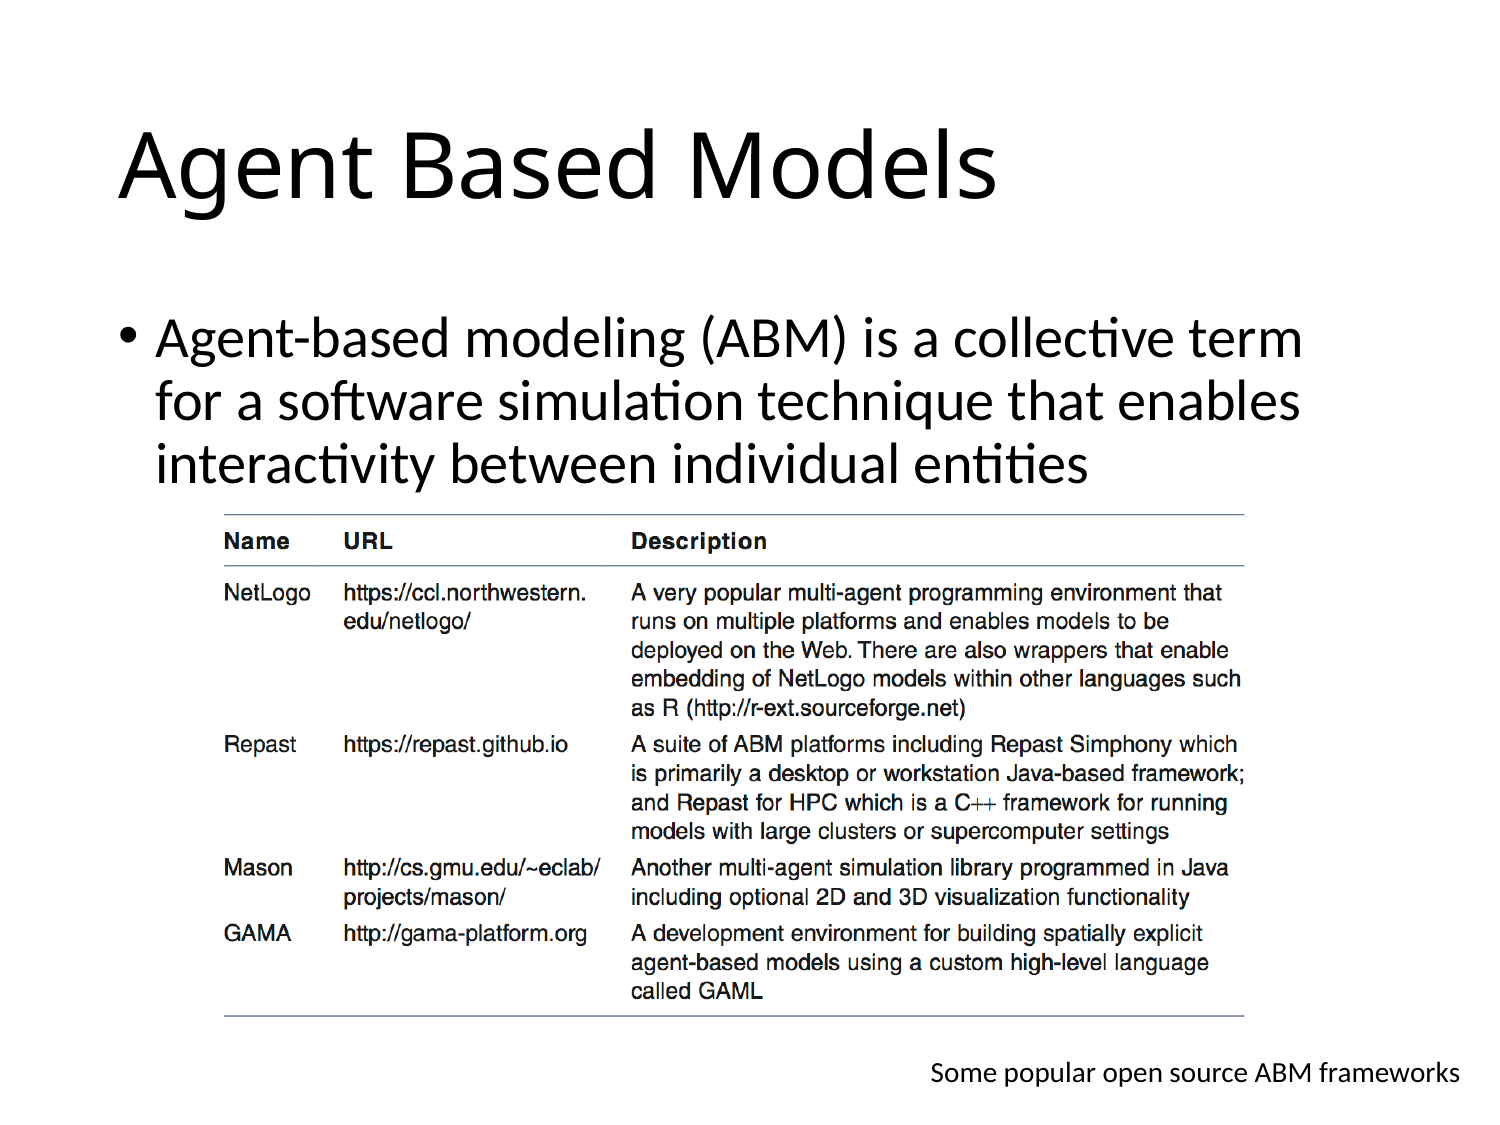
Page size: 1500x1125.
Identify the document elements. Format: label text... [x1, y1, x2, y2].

list Agent-based modeling (ABM) is a collective term for a software simulation technique that enables interactivity between individual entities [103, 299, 1397, 1014]
picture [203, 497, 1296, 1047]
title Agent Based Models [103, 59, 1397, 278]
text_box Some popular open source ABM frameworks [915, 1046, 1483, 1096]
